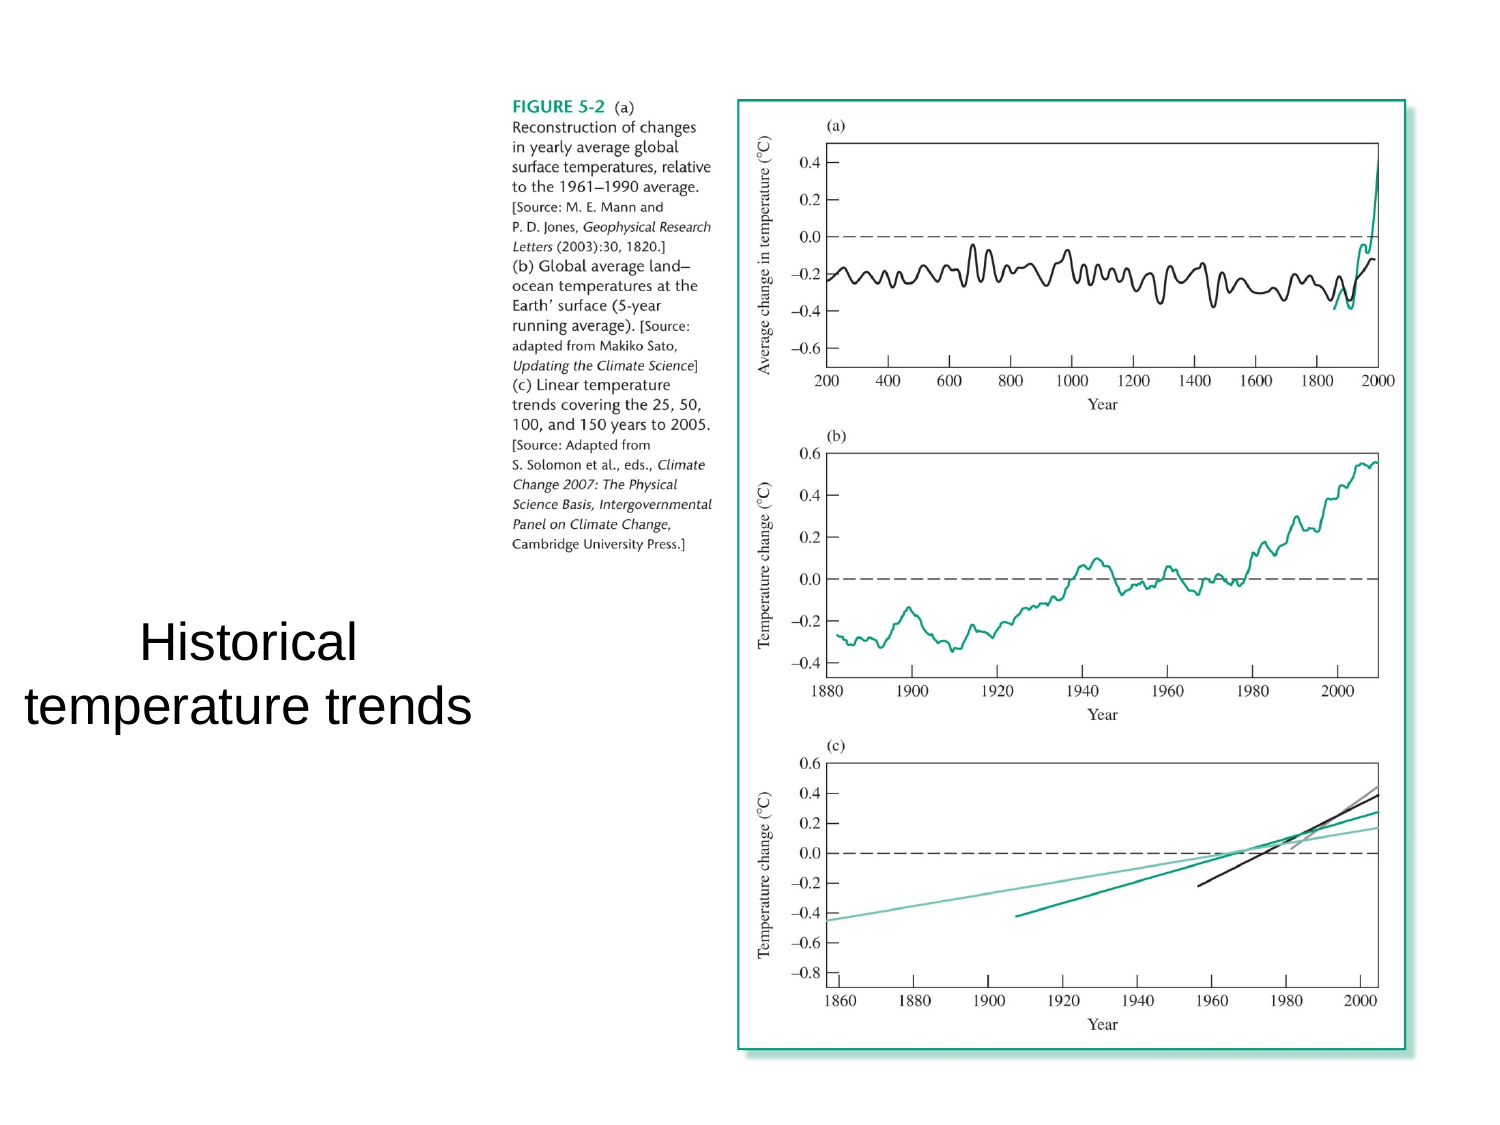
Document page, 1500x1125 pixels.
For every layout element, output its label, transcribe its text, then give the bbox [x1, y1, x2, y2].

title Historical temperature trends [4, 600, 493, 798]
picture [512, 99, 1421, 1065]
